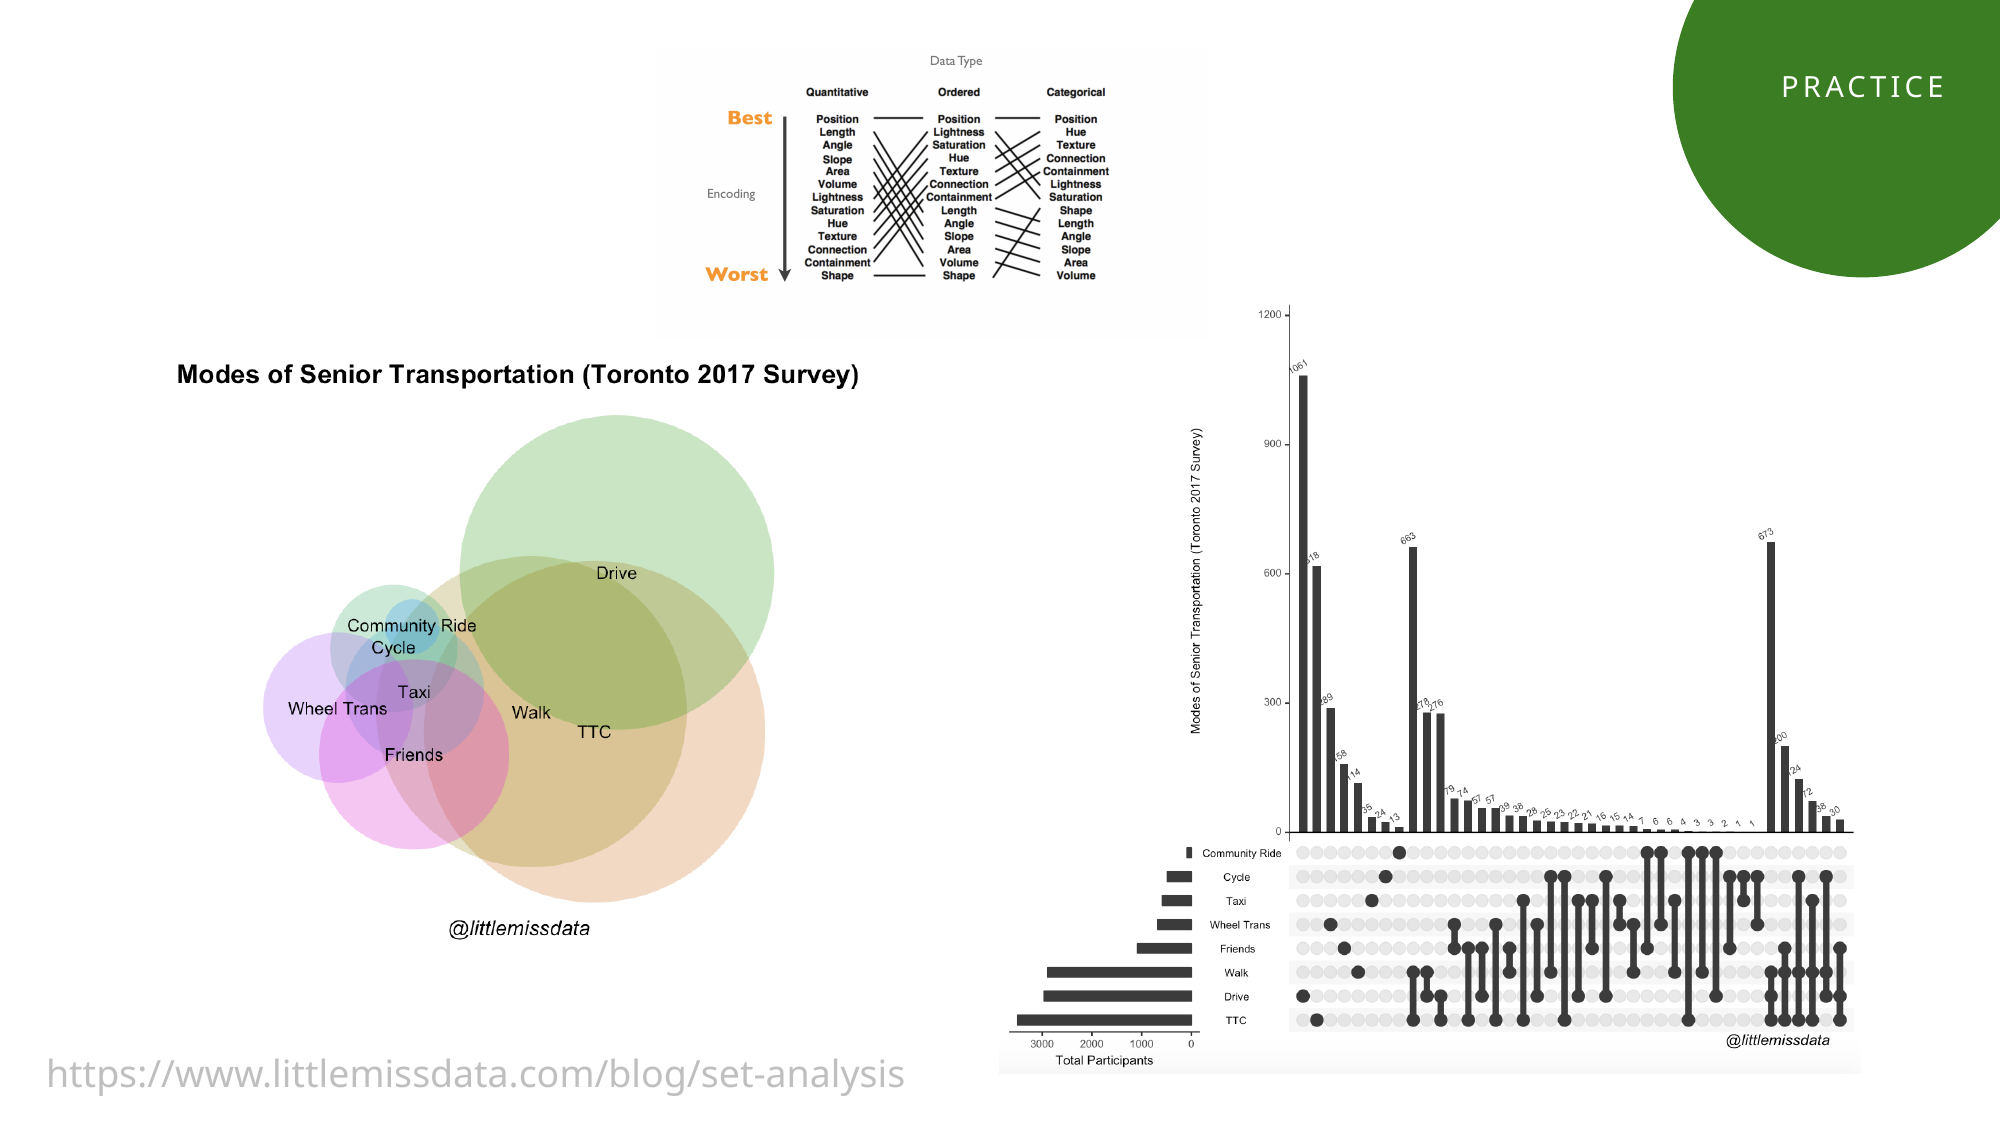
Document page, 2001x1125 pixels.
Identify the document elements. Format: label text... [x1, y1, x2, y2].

text_box Practice [1672, 0, 2000, 278]
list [655, 45, 1211, 341]
picture [136, 339, 912, 990]
text_box https://www.littlemissdata.com/blog/set-analysis [31, 1043, 1058, 1103]
picture [999, 299, 1862, 1074]
